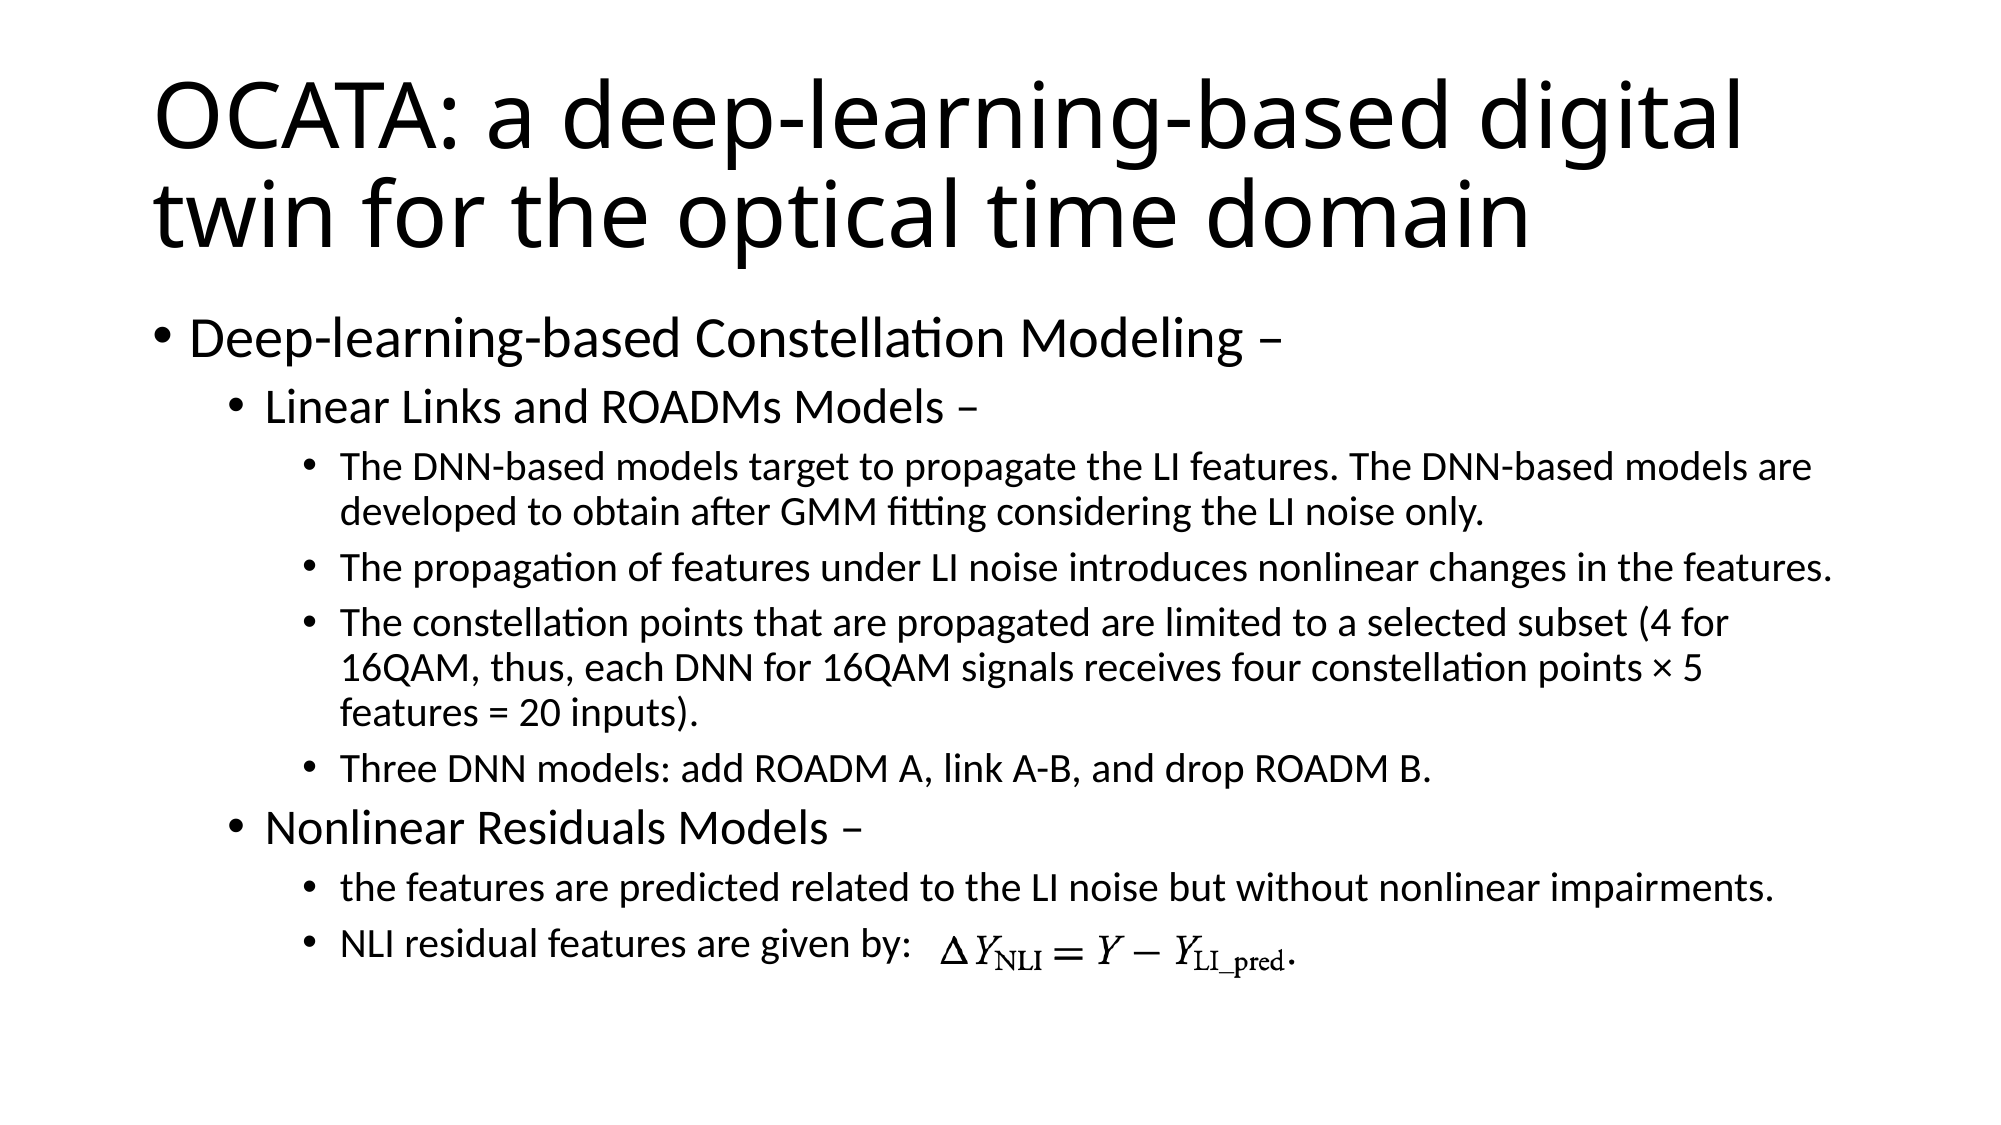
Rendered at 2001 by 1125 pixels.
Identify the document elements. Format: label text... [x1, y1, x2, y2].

list Deep-learning-based Constellation Modeling – Linear Links and ROADMs Models – The DNN-based models target to propagate the LI features. The DNN-based models are developed to obtain after GMM fitting considering the LI noise only. The propagation of features under LI noise introduces nonlinear changes in the features. The constellation points that are propagated are limited to a selected subset (4 for 16QAM, thus, each DNN for 16QAM signals receives four constellation points × 5 features = 20 inputs). Three DNN models: add ROADM A, link A-B, and drop ROADM B. Nonlinear Residuals Models – the features are predicted related to the LI noise but without nonlinear impairments. NLI residual features are given by: [137, 299, 1863, 1110]
picture [926, 914, 1302, 984]
title OCATA: a deep-learning-based digital twin for the optical time domain [137, 59, 1863, 278]
